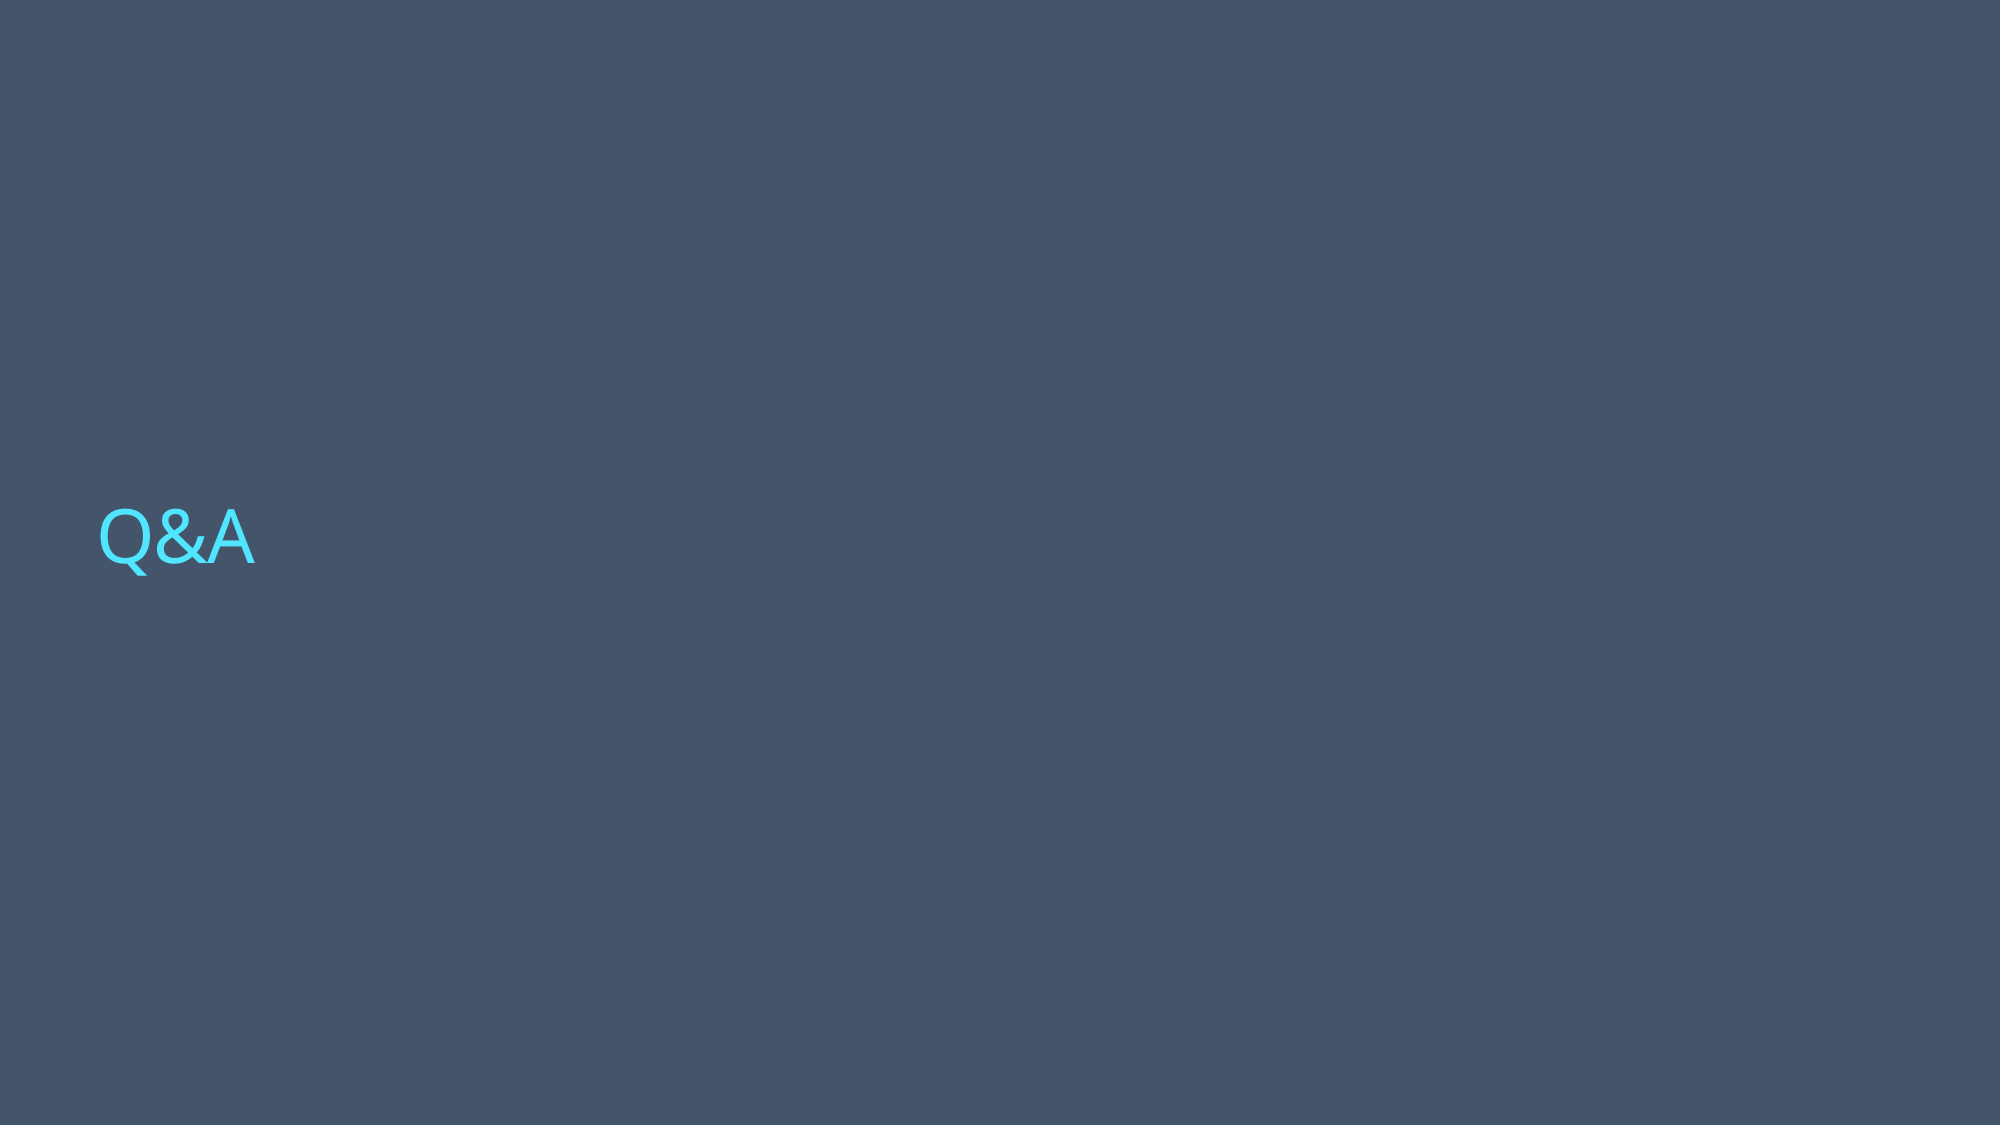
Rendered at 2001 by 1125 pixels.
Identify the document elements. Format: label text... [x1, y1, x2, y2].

title Q&A [96, 497, 1101, 580]
